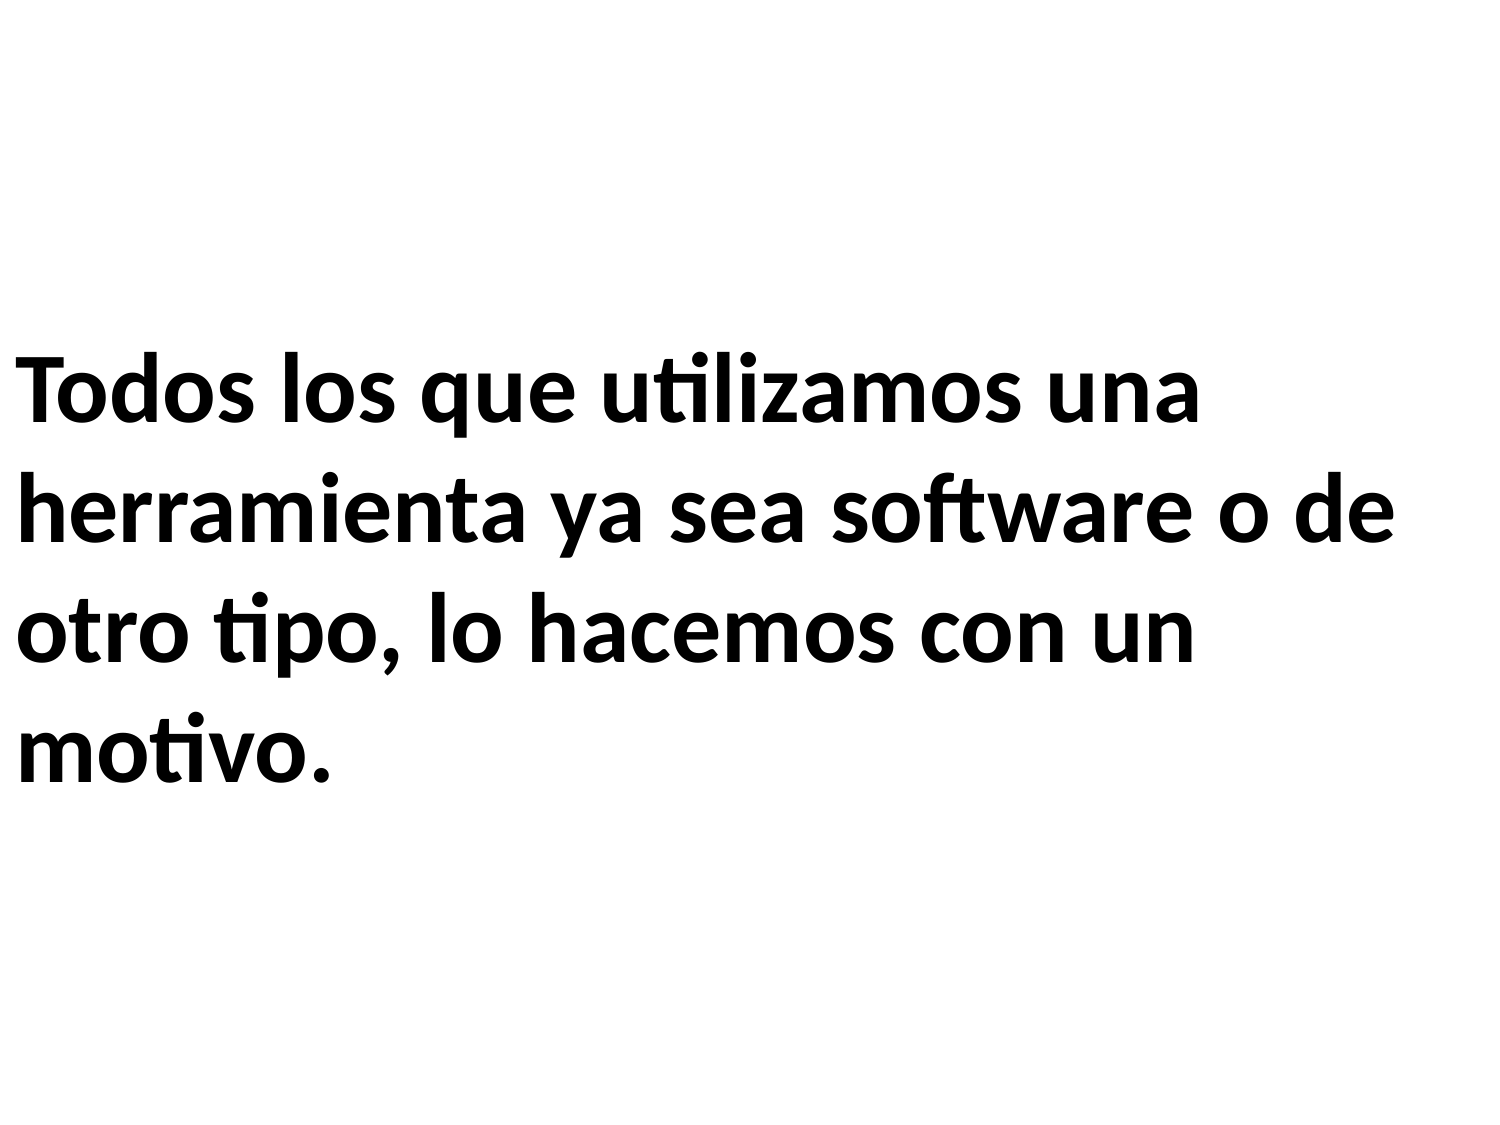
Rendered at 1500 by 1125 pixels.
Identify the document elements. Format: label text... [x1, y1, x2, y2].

list Todos los que utilizamos una herramienta ya sea software o de otro tipo, lo hacemos con un motivo. [0, 0, 1500, 1125]
